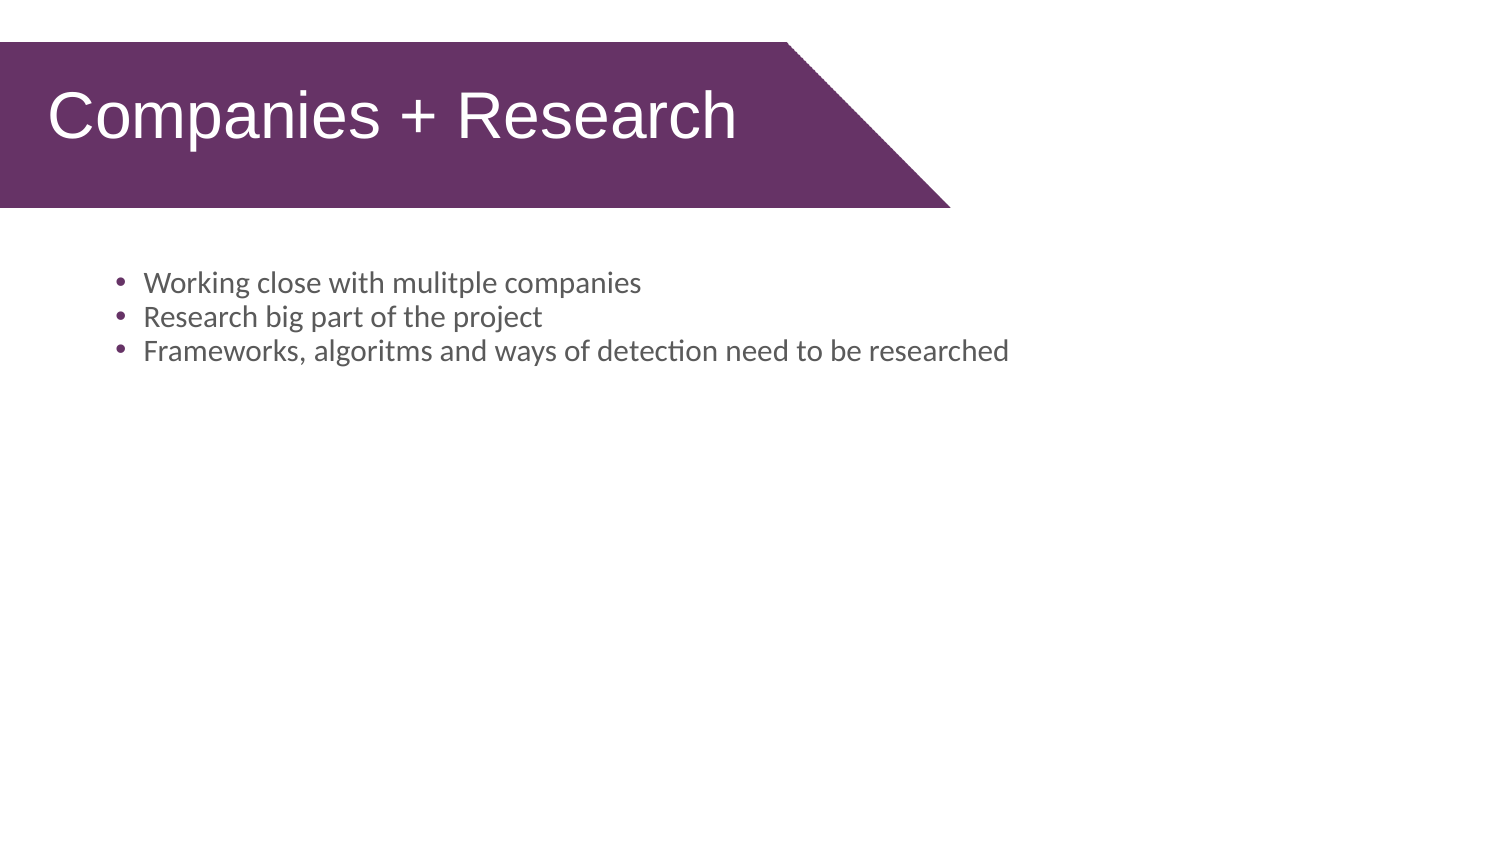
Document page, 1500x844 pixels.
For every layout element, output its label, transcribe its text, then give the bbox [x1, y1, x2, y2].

picture [0, 41, 951, 209]
list Working close with mulitple companies Research big part of the project Frameworks, algoritms and ways of detection need to be researched [103, 261, 1397, 823]
